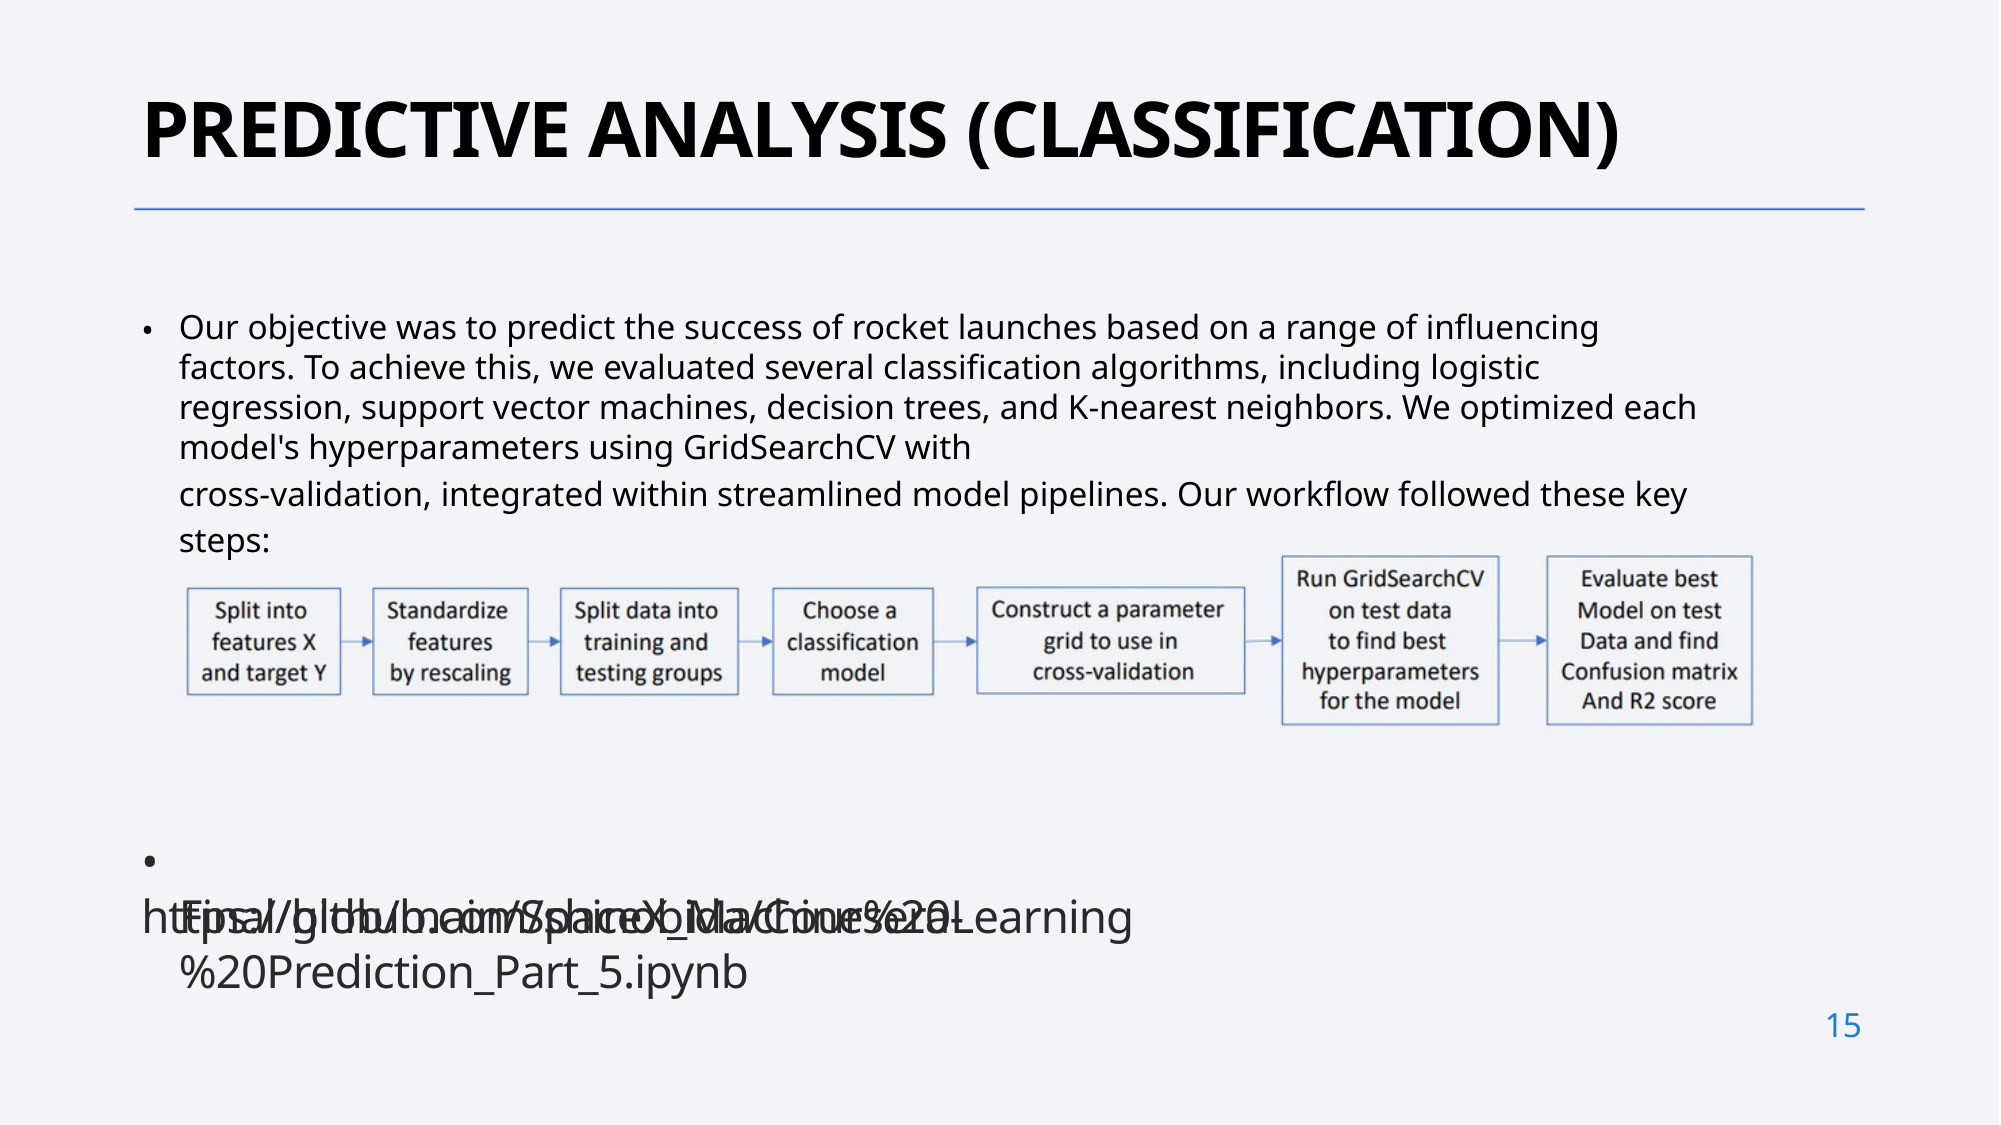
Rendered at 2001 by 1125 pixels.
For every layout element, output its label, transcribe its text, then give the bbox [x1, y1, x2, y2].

text_box Final/blob/main/SpaceX_Machine%20Learning%20Prediction_Part_5.ipynb [178, 888, 1688, 998]
text_box Our objective was to predict the success of rocket launches based on a range of influencing factors. To achieve this, we evaluated several classification algorithms, including logistic regression, support vector machines, decision trees, and K-nearest neighbors. We optimized each model's hyperparameters using GridSearchCV with cross-validation, integrated within streamlined model pipelines. Our workflow followed these key steps: [178, 306, 1718, 560]
text_box • https://github.com/shinobida/Coursera- [141, 833, 968, 943]
text_box PREDICTIVE ANALYSIS (CLASSIFICATION) [141, 65, 1785, 173]
text_box 15 [1824, 997, 1866, 1044]
text_box [0, 0, 2000, 1125]
text_box • [141, 302, 154, 349]
text_box [156, 501, 1774, 748]
